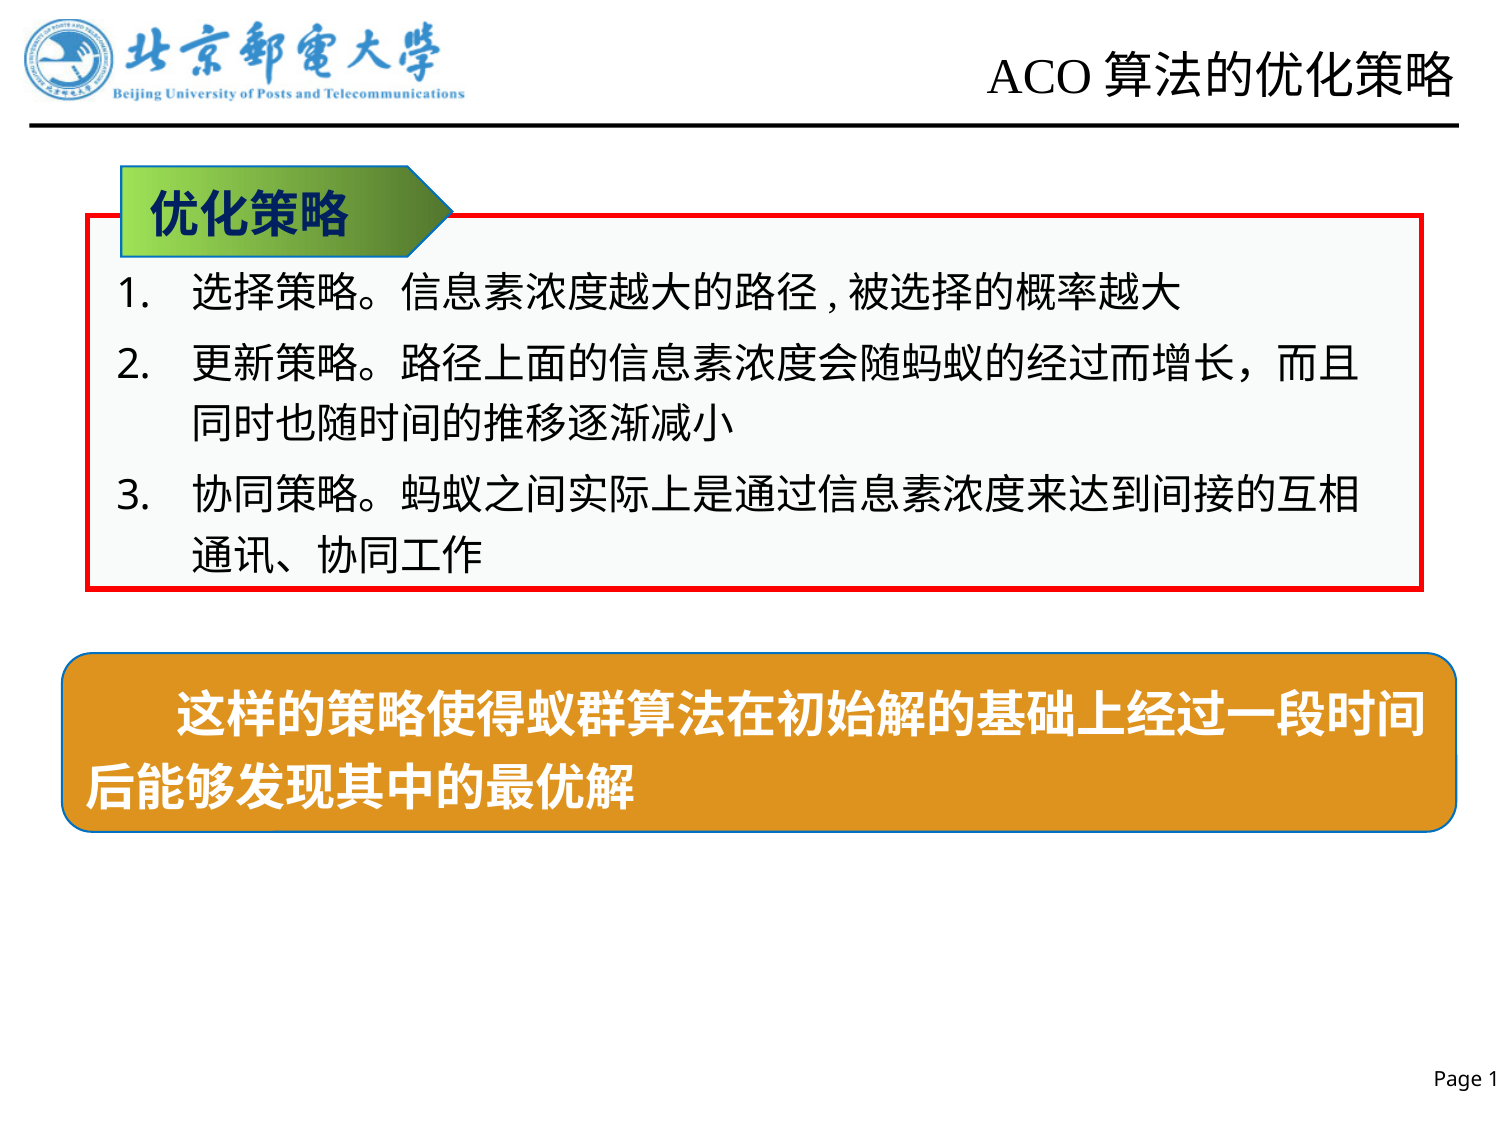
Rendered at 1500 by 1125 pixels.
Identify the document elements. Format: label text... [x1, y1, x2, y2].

text_box [120, 165, 454, 248]
picture [23, 19, 467, 102]
text_box 这样的策略使得蚁群算法在初始解的基础上经过一段时间后能够发现其中的最优解 [60, 652, 1458, 833]
text_box 选择策略。信息素浓度越大的路径,被选择的概率越大 更新策略。路径上面的信息素浓度会随蚂蚁的经过而增长，而且同时也随时间的推移逐渐减小 协同策略。蚂蚁之间实际上是通过信息素浓度来达到间接的互相通讯、协同工作 [101, 248, 1391, 586]
title ACO算法的优化策略 [467, 16, 1469, 130]
text_box 优化策略 [134, 174, 406, 248]
text_box [86, 215, 1423, 590]
